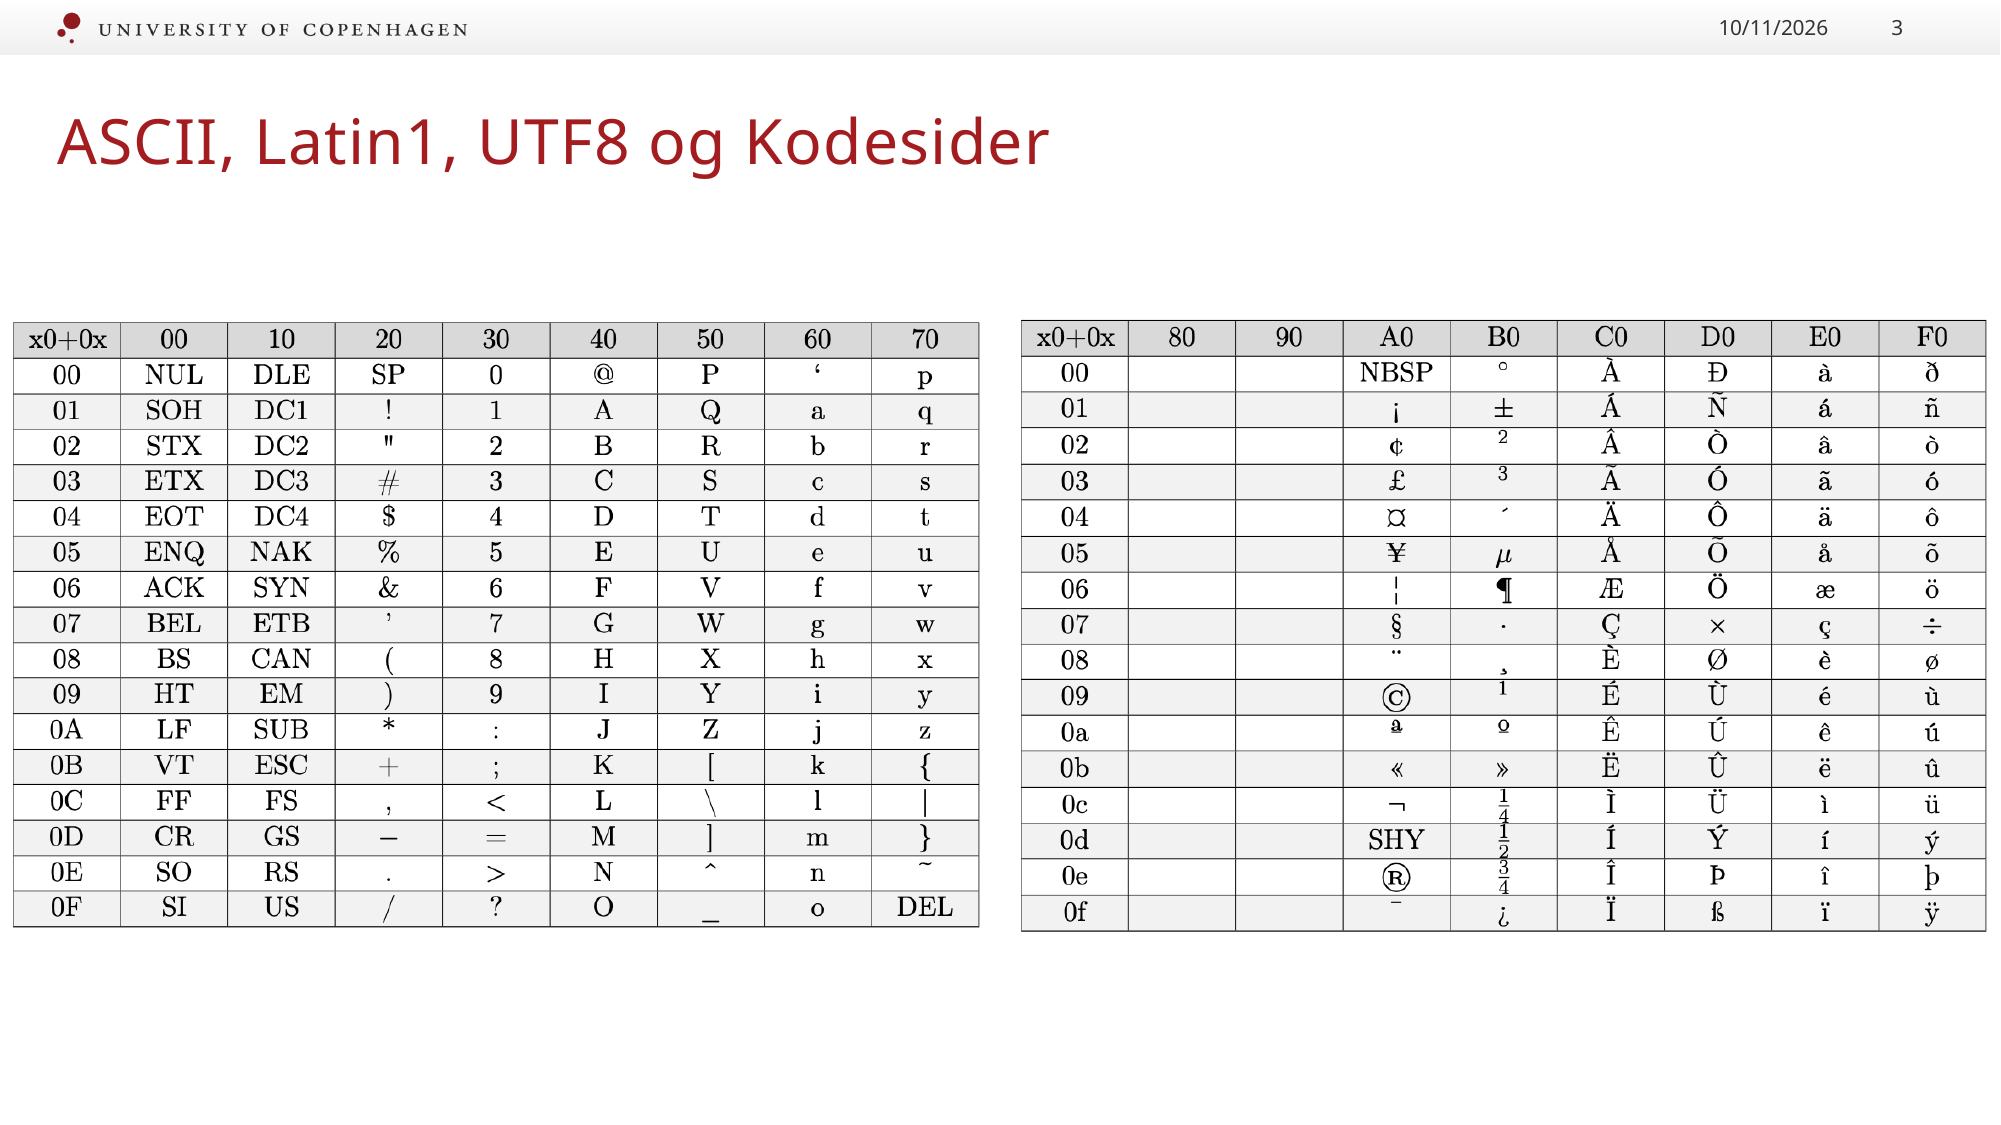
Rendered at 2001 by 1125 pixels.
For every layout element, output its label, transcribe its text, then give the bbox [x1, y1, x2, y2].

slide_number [1694, 14, 1829, 43]
picture [8, 317, 984, 930]
picture [1016, 314, 1992, 935]
picture [92, 15, 475, 42]
text_box ASCII, Latin1, UTF8 og Kodesider [57, 101, 1179, 298]
slide_number 3 [1840, 14, 1904, 43]
